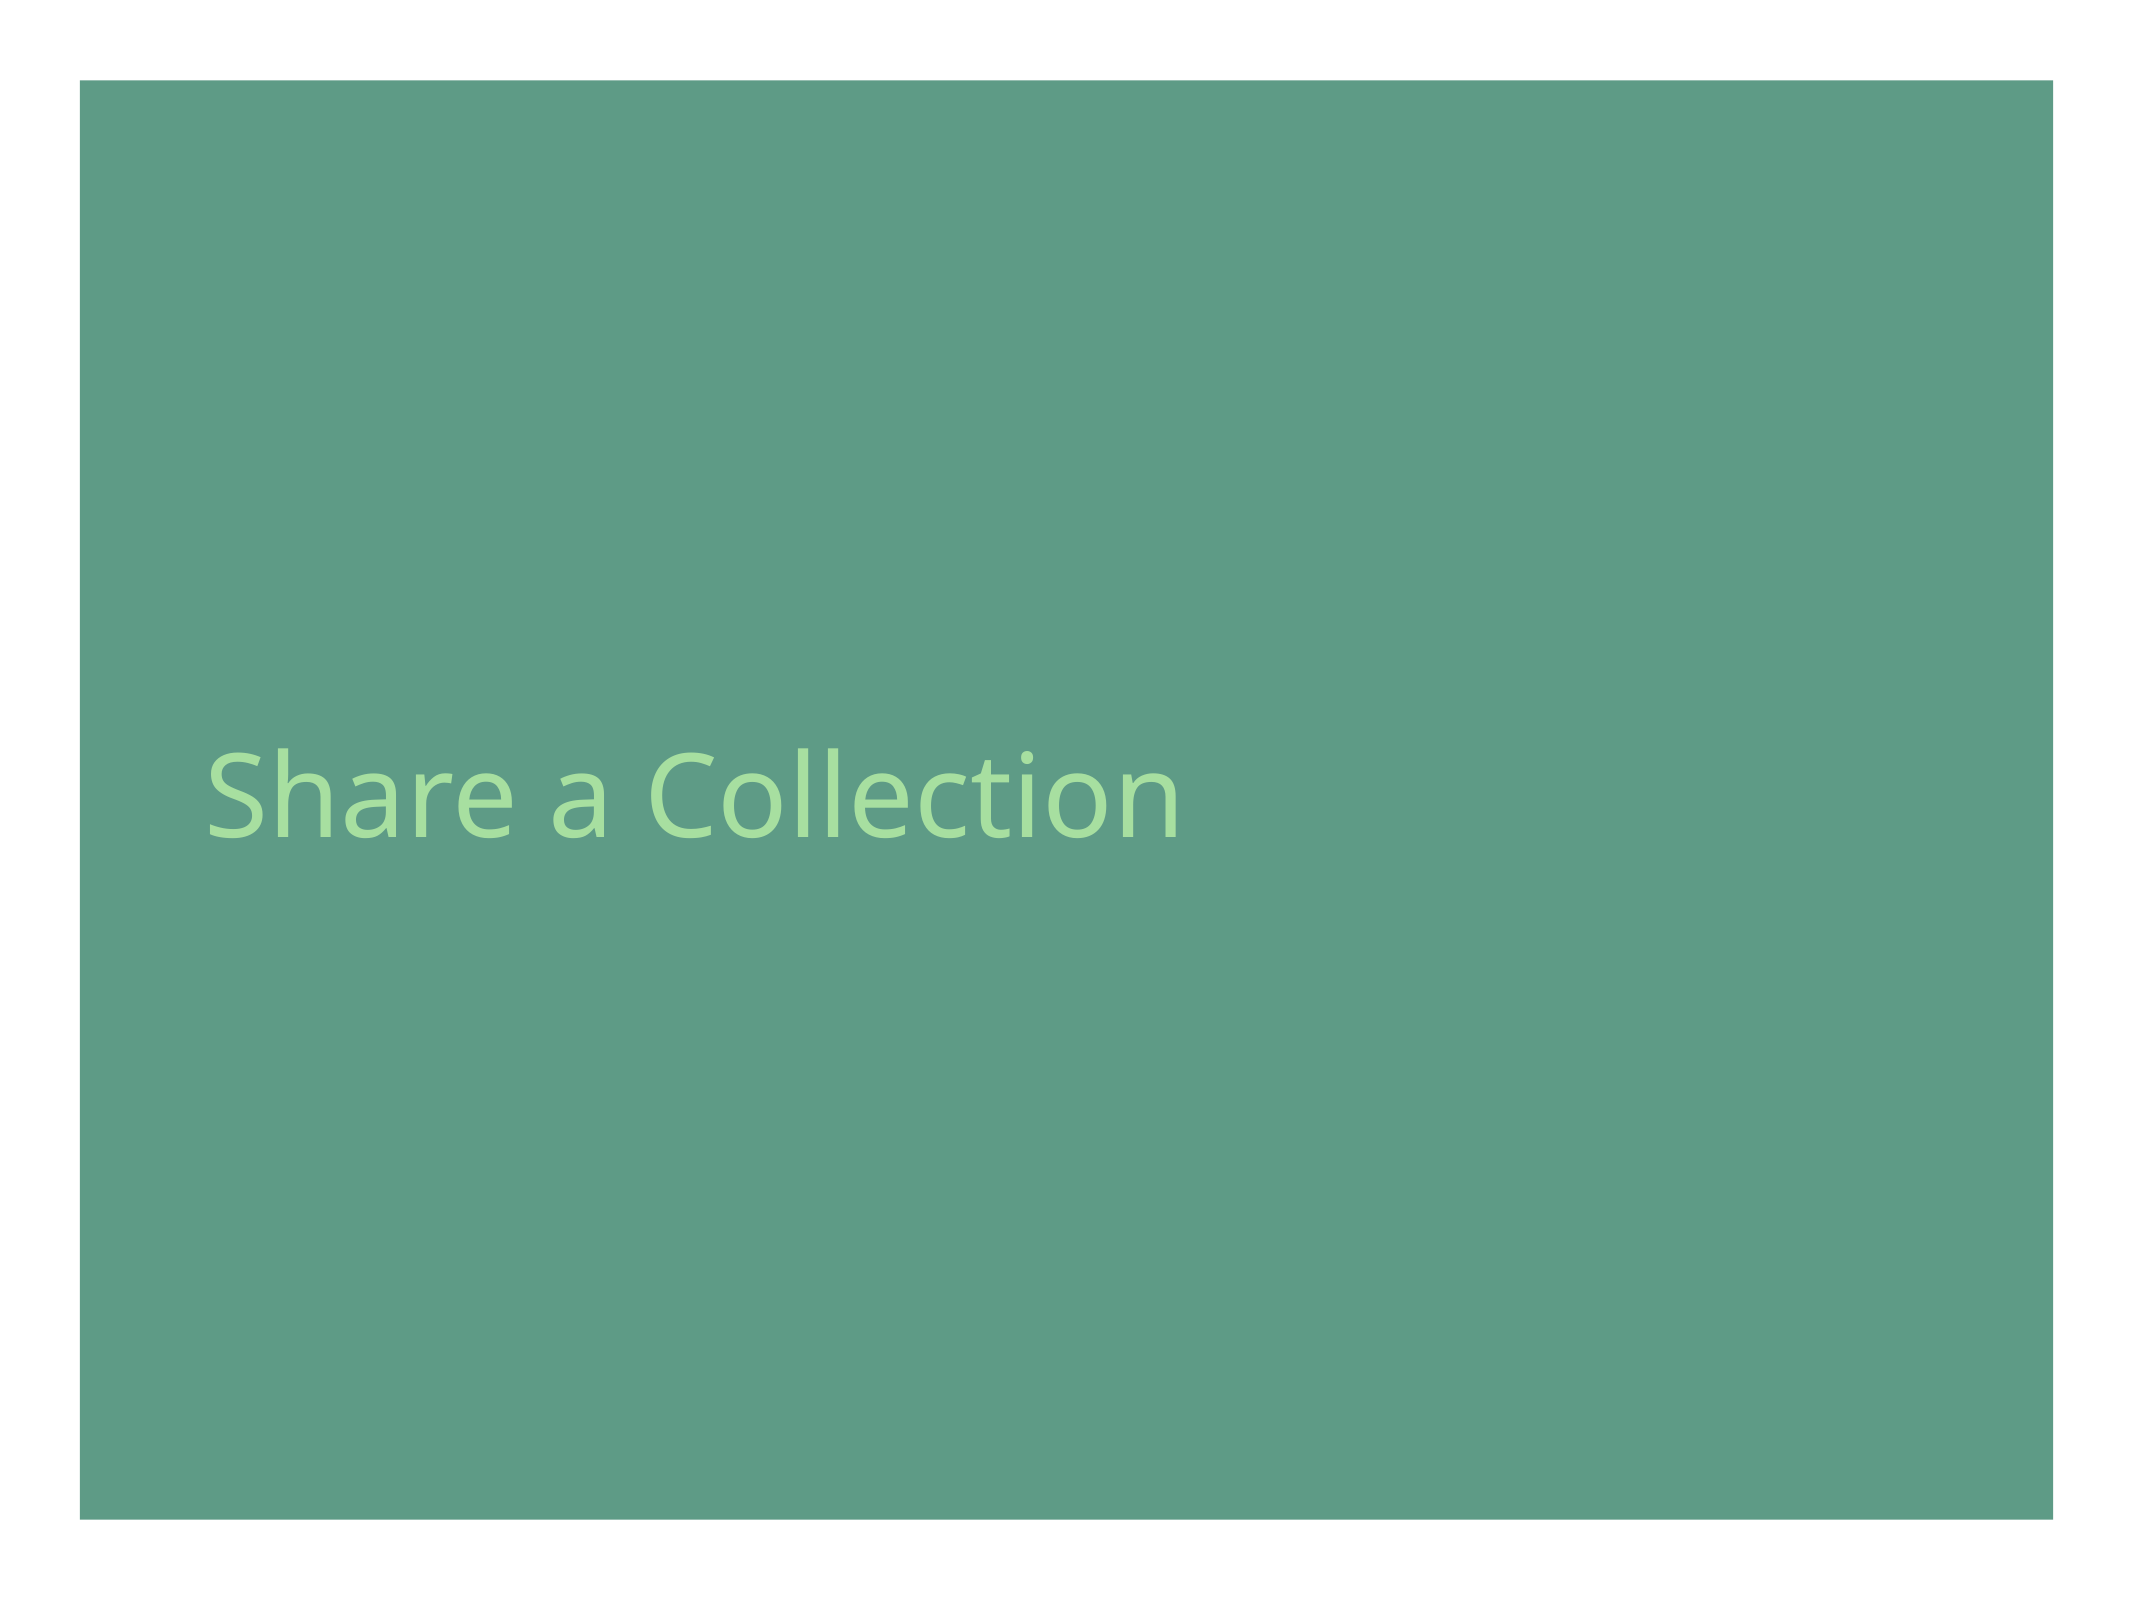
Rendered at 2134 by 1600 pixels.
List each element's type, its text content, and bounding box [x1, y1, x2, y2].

title Share a Collection [200, 591, 1936, 1009]
